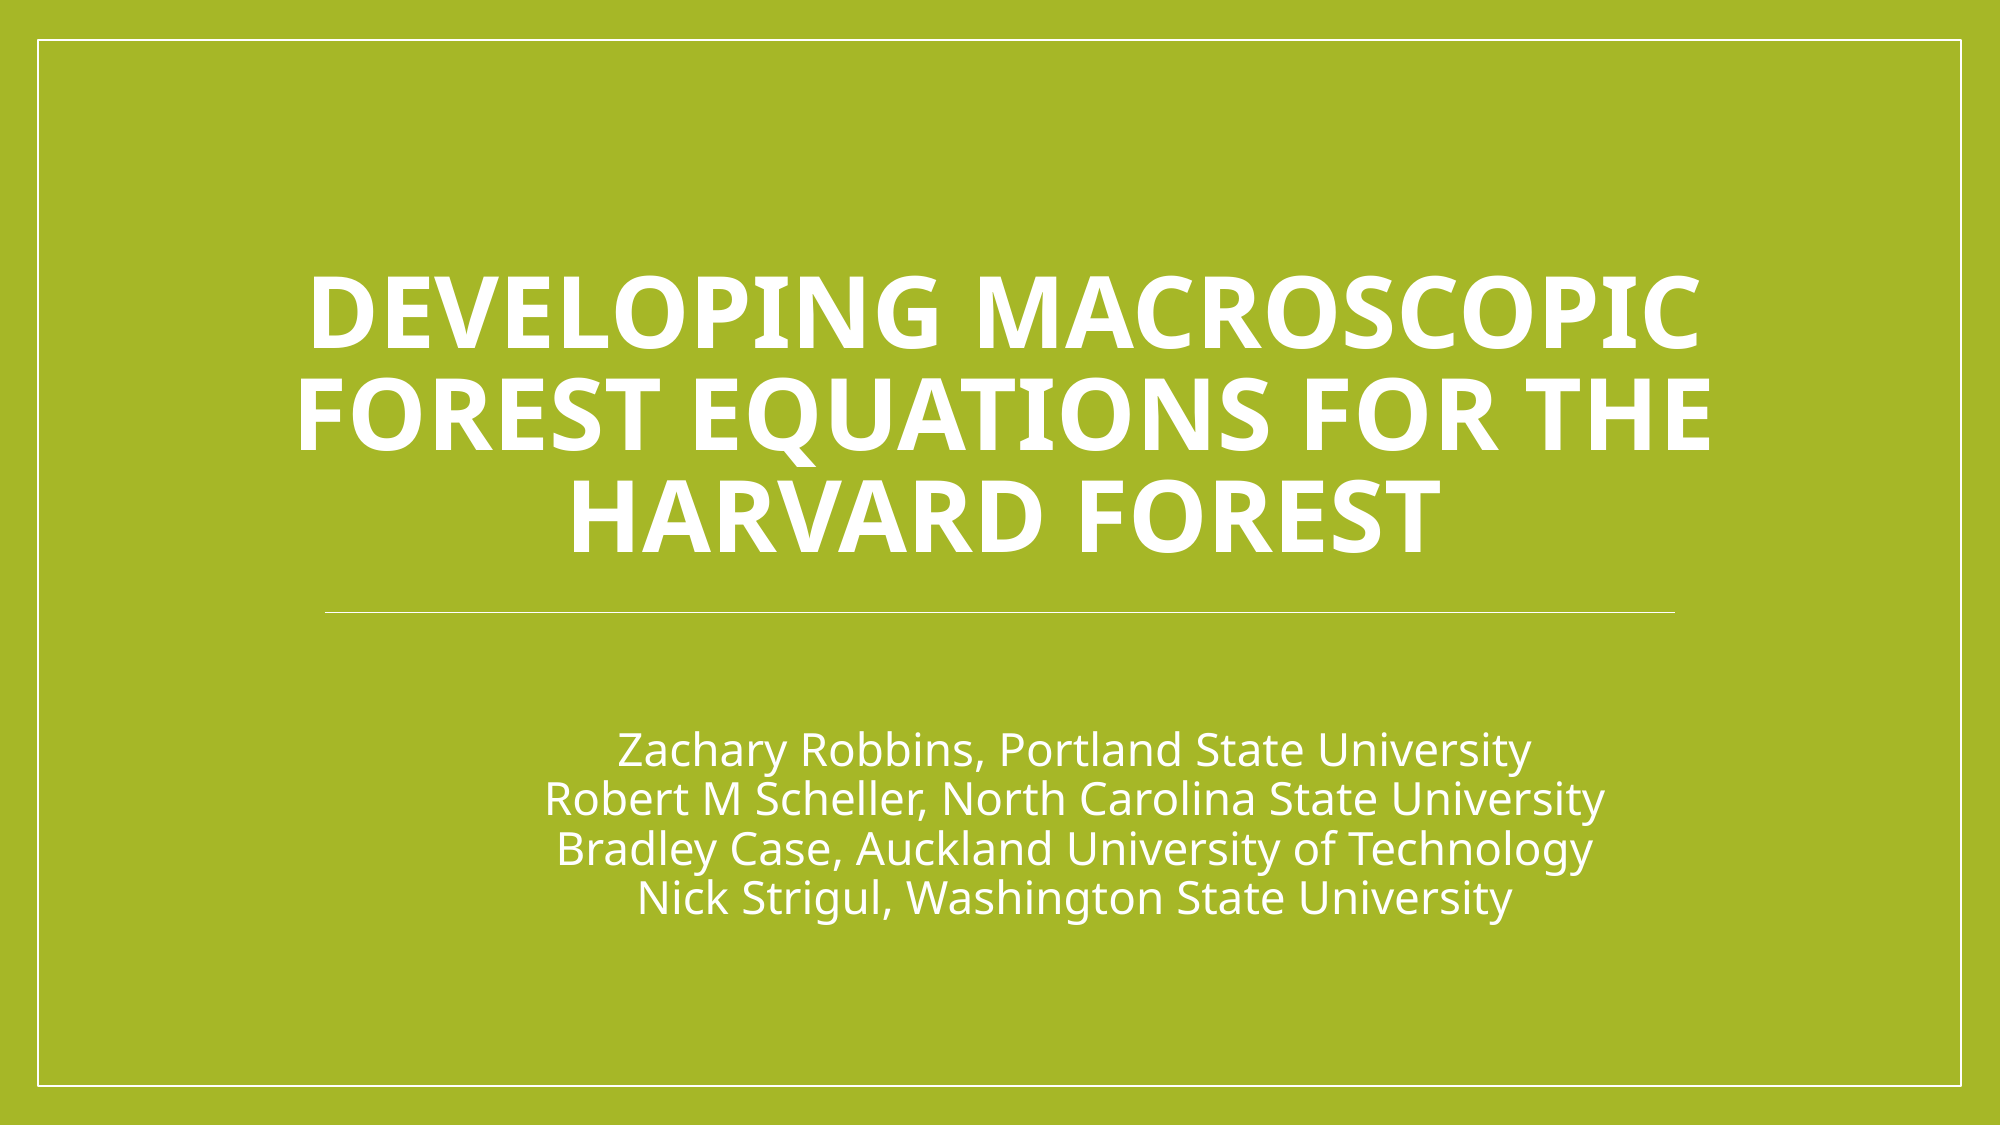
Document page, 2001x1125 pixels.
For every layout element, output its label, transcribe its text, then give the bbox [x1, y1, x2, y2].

title Developing Macroscopic forest equations for The Harvard Forest [254, 188, 1755, 581]
subtitle Zachary Robbins, Portland State University Robert M Scheller, North Carolina State University Bradley Case, Auckland University of Technology Nick Strigul, Washington State University [355, 719, 1794, 948]
